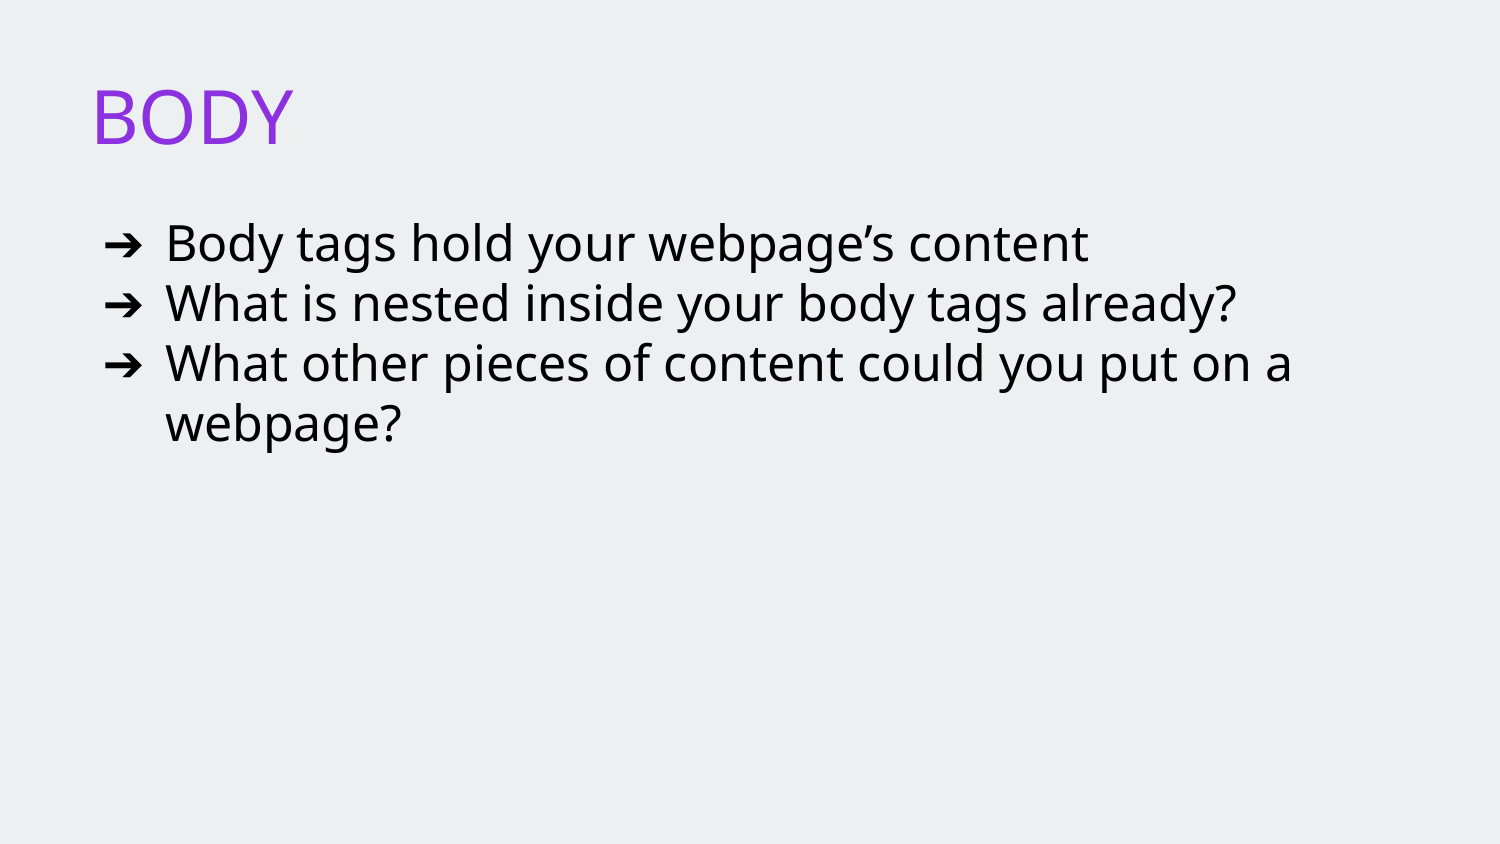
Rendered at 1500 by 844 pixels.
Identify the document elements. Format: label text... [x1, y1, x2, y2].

title BODY [75, 33, 1425, 175]
list Body tags hold your webpage’s content What is nested inside your body tags already? What other pieces of content could you put on a webpage? [75, 196, 1425, 799]
